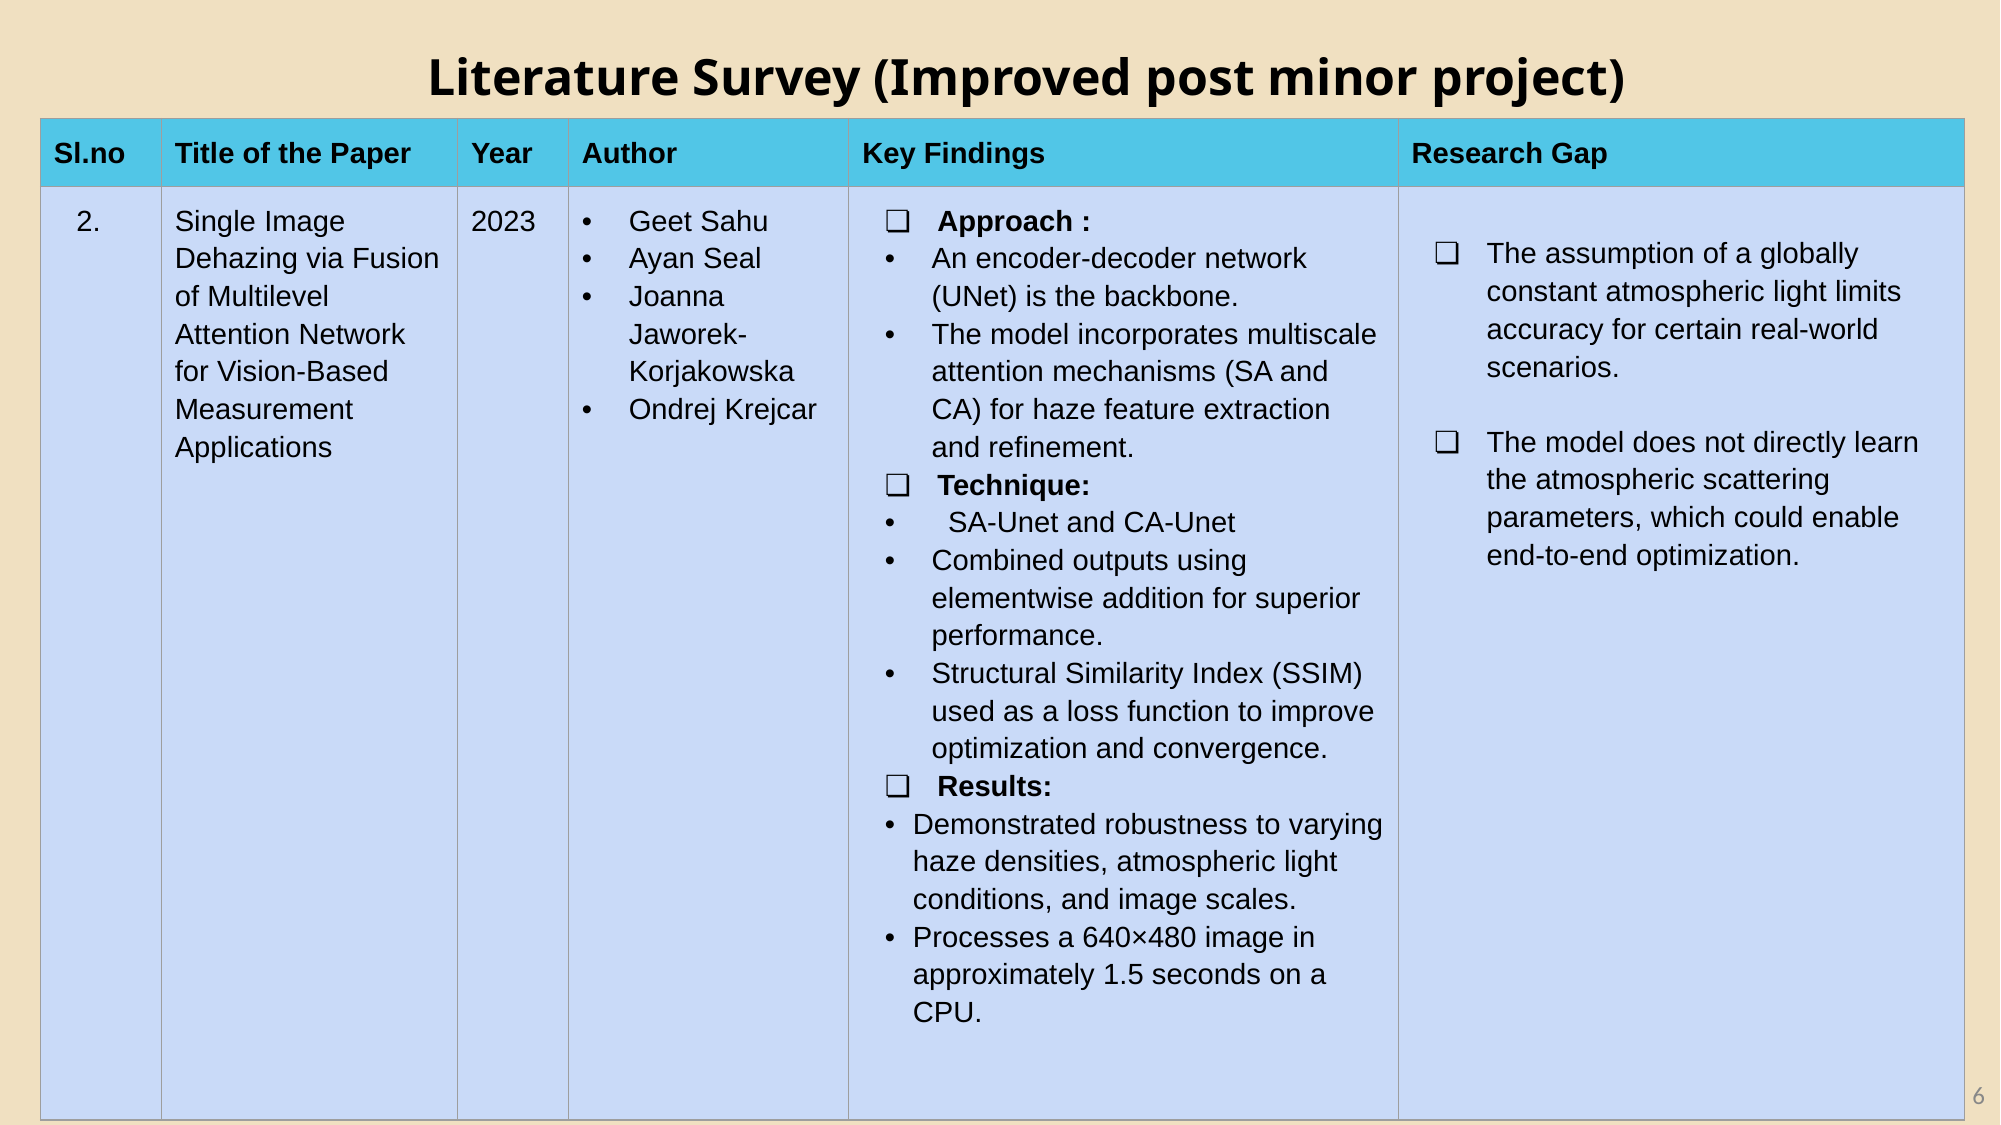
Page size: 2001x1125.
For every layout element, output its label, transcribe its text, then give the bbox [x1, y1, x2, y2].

table_cell 2. [41, 187, 161, 1119]
table_header Key Findings [849, 119, 1398, 186]
table_header Research Gap [1399, 119, 1964, 186]
slide_number 6 [1550, 1065, 2000, 1125]
table_cell The assumption of a globally constant atmospheric light limits accuracy for certain real-world scenarios. The model does not directly learn the atmospheric scattering parameters, which could enable end-to-end optimization. [1399, 187, 1964, 1119]
table_header Sl.no [41, 119, 161, 186]
table_header Author [569, 119, 848, 186]
table_header Year [458, 119, 568, 186]
text_box Literature Survey (Improved post minor project) [163, 38, 1889, 118]
table_cell Approach : An encoder-decoder network (UNet) is the backbone. The model incorporates multiscale attention mechanisms (SA and CA) for haze feature extraction and refinement. Technique: SA-Unet and CA-Unet Combined outputs using elementwise addition for superior performance. Structural Similarity Index (SSIM) used as a loss function to improve optimization and convergence. Results: Demonstrated robustness to varying haze densities, atmospheric light conditions, and image scales. Processes a 640×480 image in approximately 1.5 seconds on a CPU. [849, 187, 1398, 1119]
table_cell Geet Sahu Ayan Seal Joanna Jaworek-Korjakowska Ondrej Krejcar [569, 187, 848, 1119]
table_cell 2023 [458, 187, 568, 1119]
table_cell Single Image Dehazing via Fusion of Multilevel Attention Network for Vision-Based Measurement Applications [162, 187, 457, 1119]
table_header Title of the Paper [162, 119, 457, 186]
